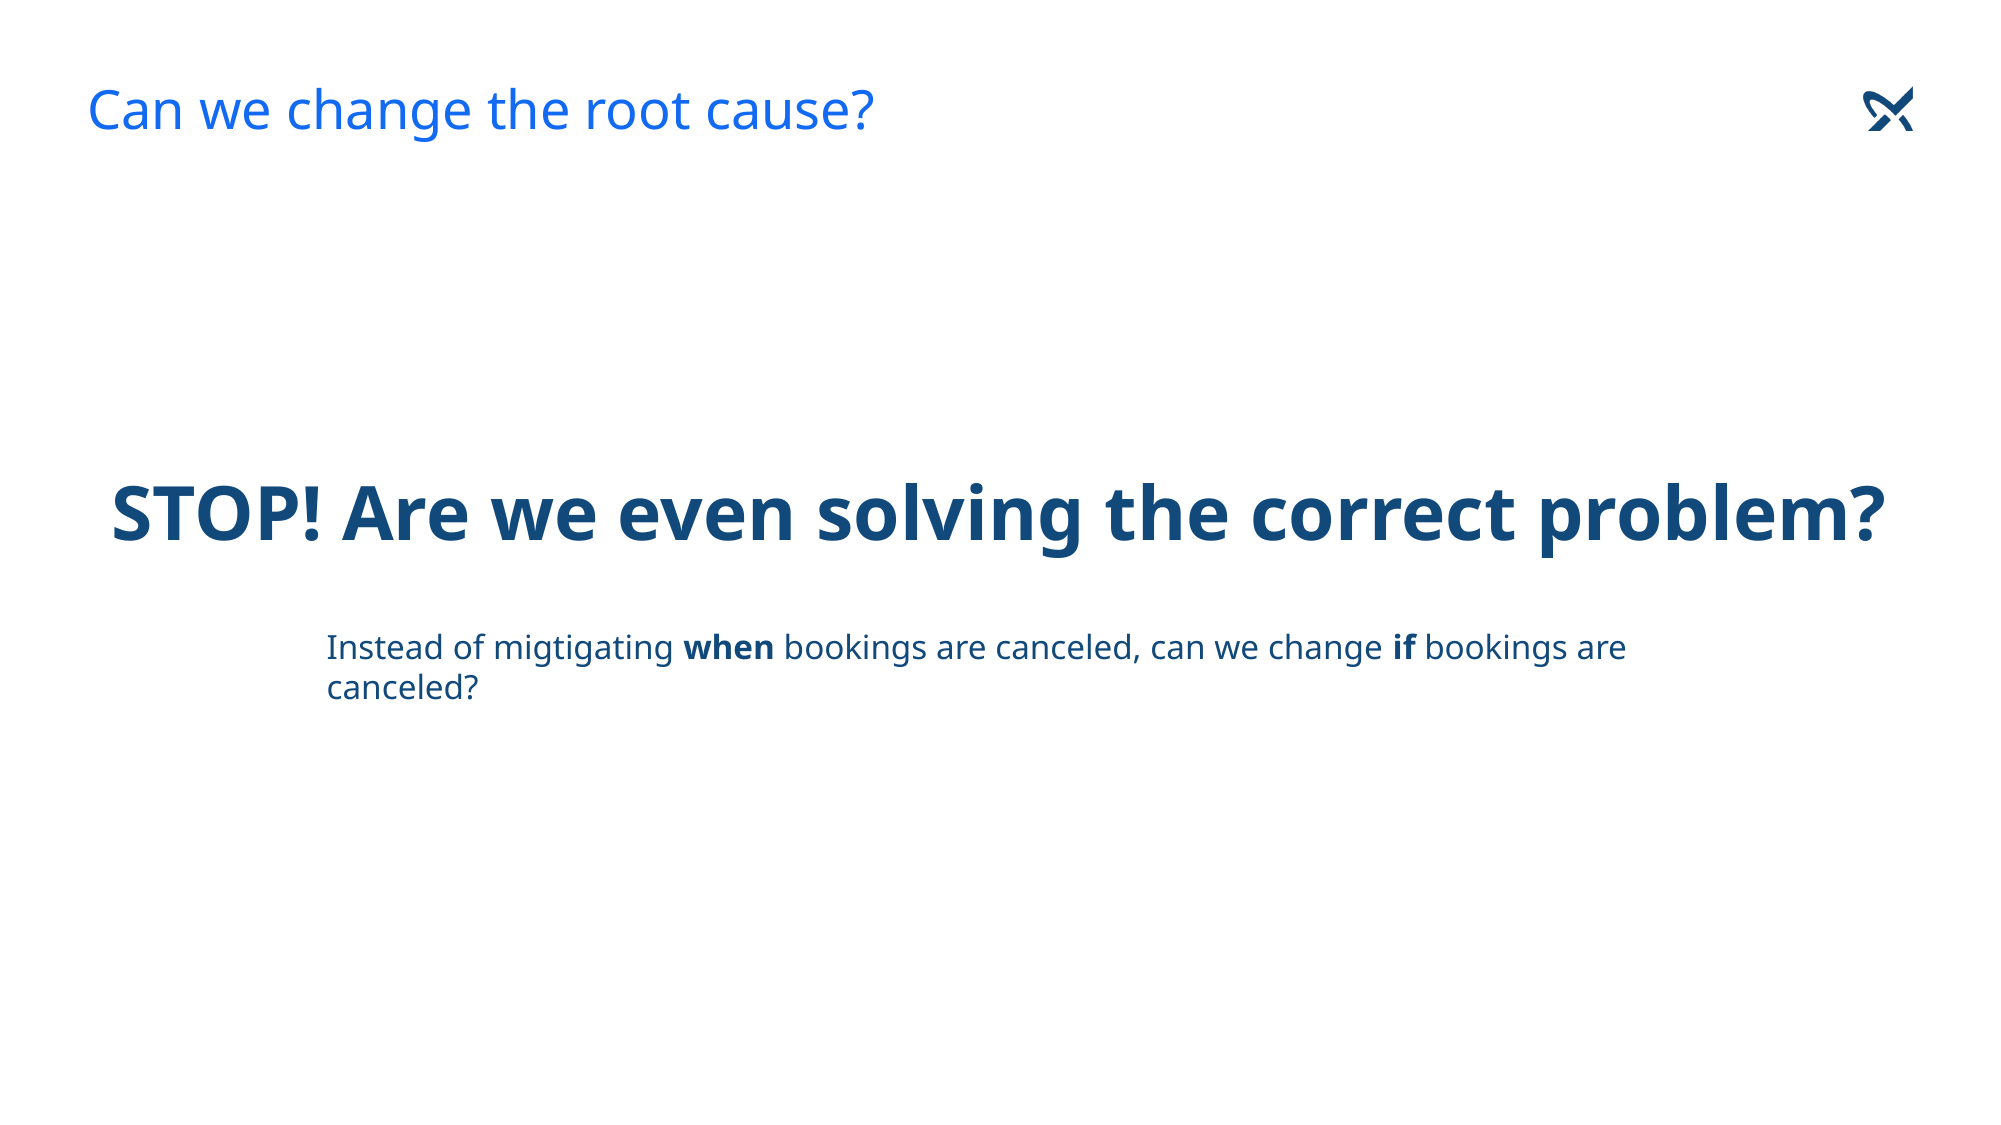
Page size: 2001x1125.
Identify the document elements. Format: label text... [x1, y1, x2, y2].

list Instead of migtigating when bookings are canceled, can we change if bookings are canceled? [326, 618, 1674, 1033]
title Can we change the root cause? [86, 82, 1681, 197]
text_box STOP! Are we even solving the correct problem? [96, 457, 1903, 563]
picture [1863, 86, 1913, 131]
